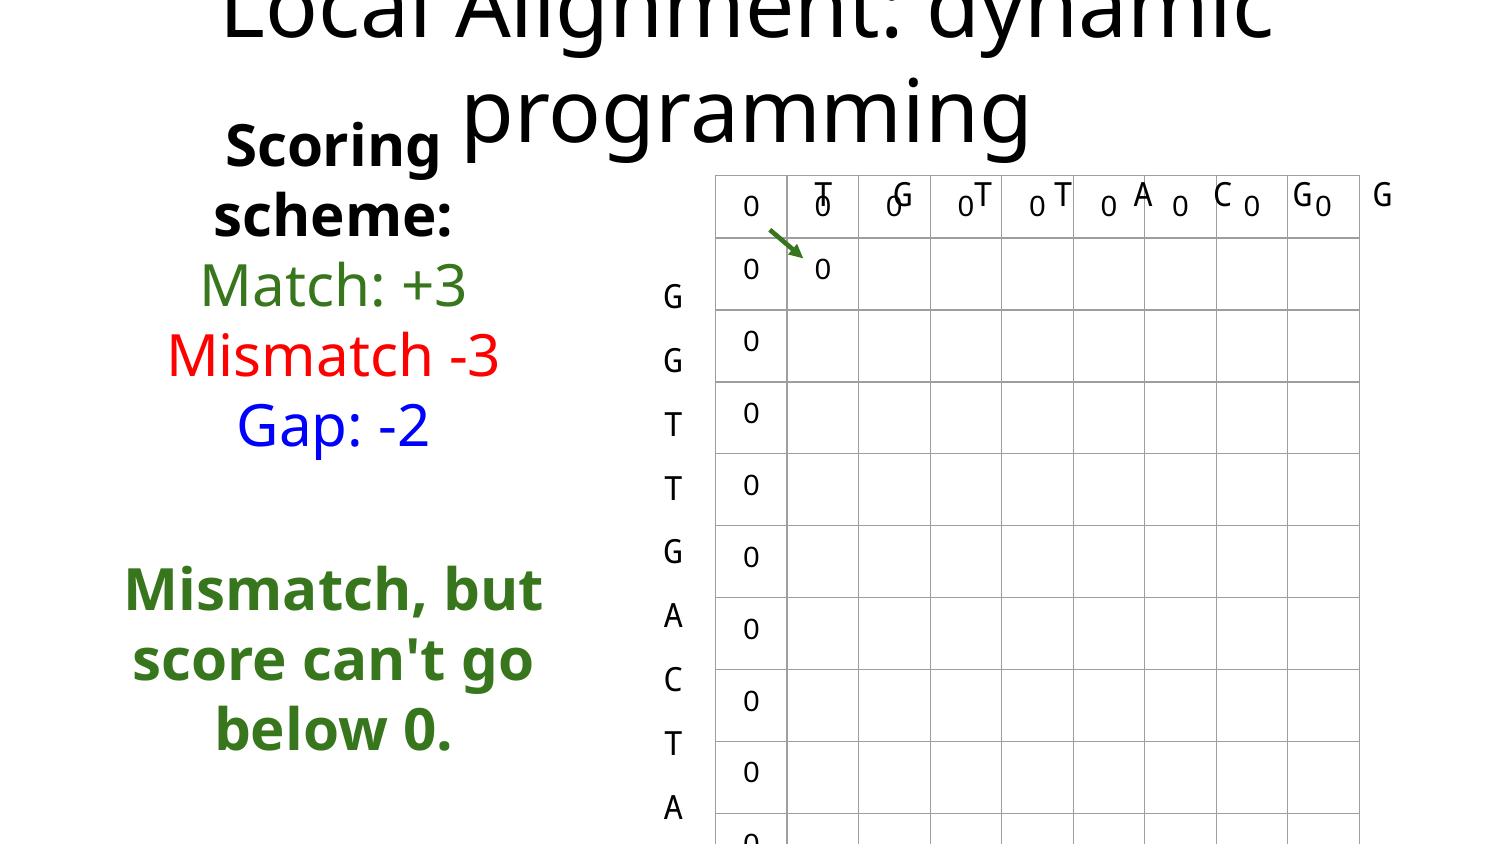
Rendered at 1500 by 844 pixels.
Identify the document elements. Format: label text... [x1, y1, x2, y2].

table_header 0 [1288, 186, 1359, 237]
table_header 0 [788, 186, 858, 237]
table_cell [1074, 454, 1144, 525]
table_cell [1288, 598, 1359, 669]
table_header 0 [1074, 186, 1144, 237]
table_cell 0 [716, 526, 786, 597]
text_box Local Alignment: dynamic programming [61, 0, 1433, 133]
table_cell [1288, 526, 1359, 597]
table_cell [788, 311, 858, 381]
table_cell [931, 814, 1001, 844]
text_box Mismatch, but score can't go below 0. [87, 623, 580, 692]
table_cell [1074, 239, 1144, 309]
table_cell [1002, 454, 1073, 525]
table_cell [1002, 311, 1073, 381]
table_cell [788, 383, 858, 453]
table_cell [1145, 814, 1216, 844]
table_cell [1217, 814, 1287, 844]
table_cell [1217, 742, 1287, 813]
table_cell [788, 526, 858, 597]
table_cell [1074, 526, 1144, 597]
table_cell [1288, 742, 1359, 813]
table_cell 0 [716, 814, 786, 844]
table_cell [859, 598, 930, 669]
text_box T G T T A C G G [738, 117, 1500, 186]
table_cell [931, 742, 1001, 813]
table_cell [859, 814, 930, 844]
table_cell [859, 383, 930, 453]
table_cell 0 [716, 454, 786, 525]
table_cell [1145, 526, 1216, 597]
table_cell [859, 526, 930, 597]
table_cell [1217, 526, 1287, 597]
table_cell 0 [716, 239, 786, 309]
table_cell [1217, 239, 1287, 309]
table_cell [1145, 598, 1216, 669]
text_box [769, 229, 804, 259]
table_cell [859, 311, 930, 381]
table_cell [788, 670, 858, 741]
table_cell [859, 239, 930, 309]
table_cell [1002, 239, 1073, 309]
table_cell [788, 598, 858, 669]
table_header 0 [859, 186, 930, 237]
table_cell 0 [716, 598, 786, 669]
table_cell [1217, 670, 1287, 741]
table_cell [1002, 814, 1073, 844]
text_box G G T T G A C T A [648, 236, 708, 815]
table_cell [1217, 454, 1287, 525]
table_cell [1145, 383, 1216, 453]
table_cell [931, 311, 1001, 381]
table_cell [1002, 670, 1073, 741]
table_cell [1002, 598, 1073, 669]
text_box Scoring scheme: Match: +3 Mismatch -3 Gap: -2 [87, 37, 580, 530]
table_cell [931, 526, 1001, 597]
table_cell [1145, 742, 1216, 813]
table_cell [1288, 454, 1359, 525]
table_cell [788, 742, 858, 813]
table_cell [931, 598, 1001, 669]
table_cell [1217, 598, 1287, 669]
table_cell [859, 670, 930, 741]
table_header 0 [1217, 186, 1287, 237]
table_cell [1074, 670, 1144, 741]
table_header 0 [1002, 186, 1073, 237]
table_cell 0 [716, 311, 786, 381]
table_cell [1288, 239, 1359, 309]
table_cell [1002, 383, 1073, 453]
table_cell 0 [716, 742, 786, 813]
table_header 0 [931, 186, 1001, 237]
table_cell [1145, 239, 1216, 309]
table_cell [931, 383, 1001, 453]
table_cell [1145, 670, 1216, 741]
table_cell [1145, 454, 1216, 525]
table_cell [1217, 383, 1287, 453]
table_cell [1217, 311, 1287, 381]
table_cell [1074, 742, 1144, 813]
table_cell 0 [716, 670, 786, 741]
table_cell [788, 814, 858, 844]
table_cell [1288, 670, 1359, 741]
table_cell [1074, 598, 1144, 669]
table_cell [1074, 383, 1144, 453]
table_cell [931, 670, 1001, 741]
table_cell [788, 454, 858, 525]
table_cell [1074, 311, 1144, 381]
table_cell 0 [716, 383, 786, 453]
table_cell [931, 239, 1001, 309]
table_cell [1002, 742, 1073, 813]
table_header 0 [1145, 186, 1216, 237]
table_cell [1002, 526, 1073, 597]
table_cell [1145, 311, 1216, 381]
table_header 0 [716, 176, 786, 237]
table_cell [931, 454, 1001, 525]
table_cell [859, 454, 930, 525]
table_cell [1288, 814, 1359, 844]
table_cell [1288, 383, 1359, 453]
table_cell [859, 742, 930, 813]
table_cell [1288, 311, 1359, 381]
table_cell 0 [788, 239, 858, 309]
table_cell [1074, 814, 1144, 844]
